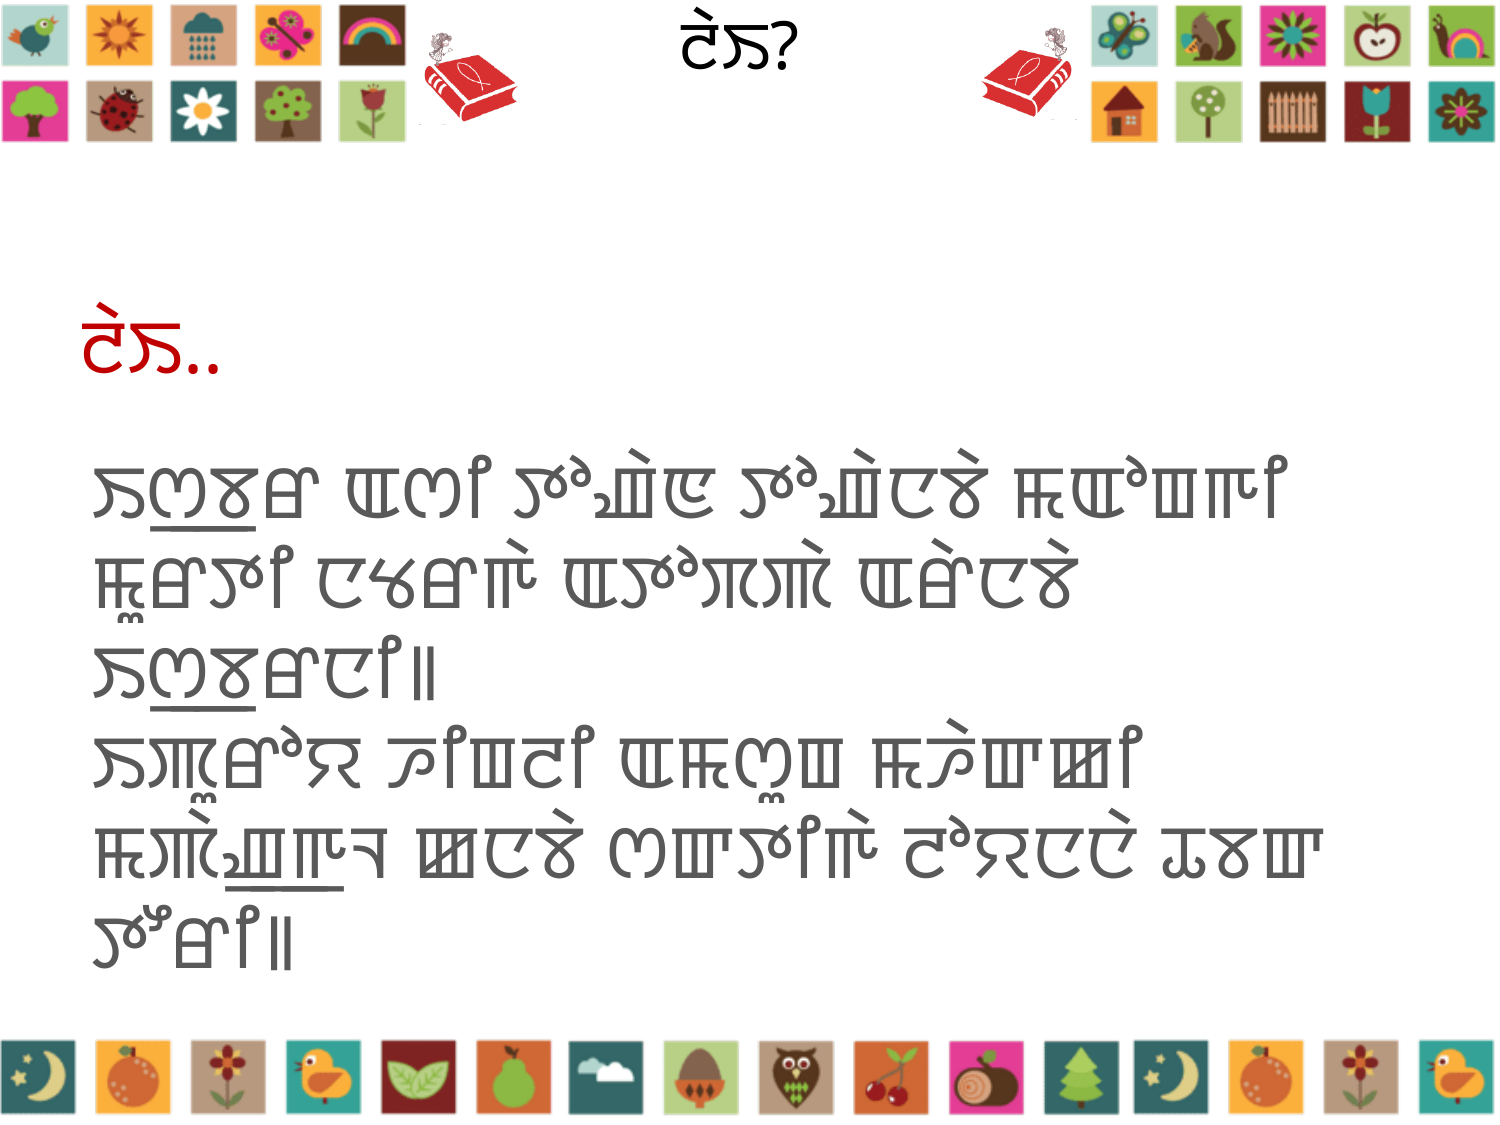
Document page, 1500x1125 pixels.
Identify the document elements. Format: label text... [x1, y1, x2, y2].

text_box ꯏꯁ꯭ꯕꯔ ꯑꯁꯤ ꯇꯣꯉꯥꯟ ꯇꯣꯉꯥꯅꯕꯥ ꯃꯑꯣꯡꯒꯤ ꯃꯨꯔꯇꯤ ꯅꯠꯔꯒꯥ ꯑꯇꯣꯞꯄꯥ ꯑꯔꯥꯅꯕꯥ ꯏꯁ꯭ꯕꯔꯅꯤ꯫ ꯏꯄꯨꯔꯣꯌ ꯍꯤꯡꯂꯤ ꯑꯃꯁꯨꯡ ꯃꯍꯥꯛꯀꯤ ꯃꯄꯥꯉ꯭ꯒꯜ ꯀꯅꯕꯥ ꯁꯛꯇꯤꯒꯥ ꯂꯣꯌꯅꯅꯥ ꯊꯕꯛ ꯇꯧꯔꯤ꯫ [76, 436, 1424, 992]
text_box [0, 1028, 1500, 1118]
text_box ꯂꯥꯏ.. [64, 290, 1412, 396]
text_box ꯂꯥꯏ? [414, 0, 1080, 91]
picture [0, 3, 550, 150]
picture [950, 3, 1500, 150]
